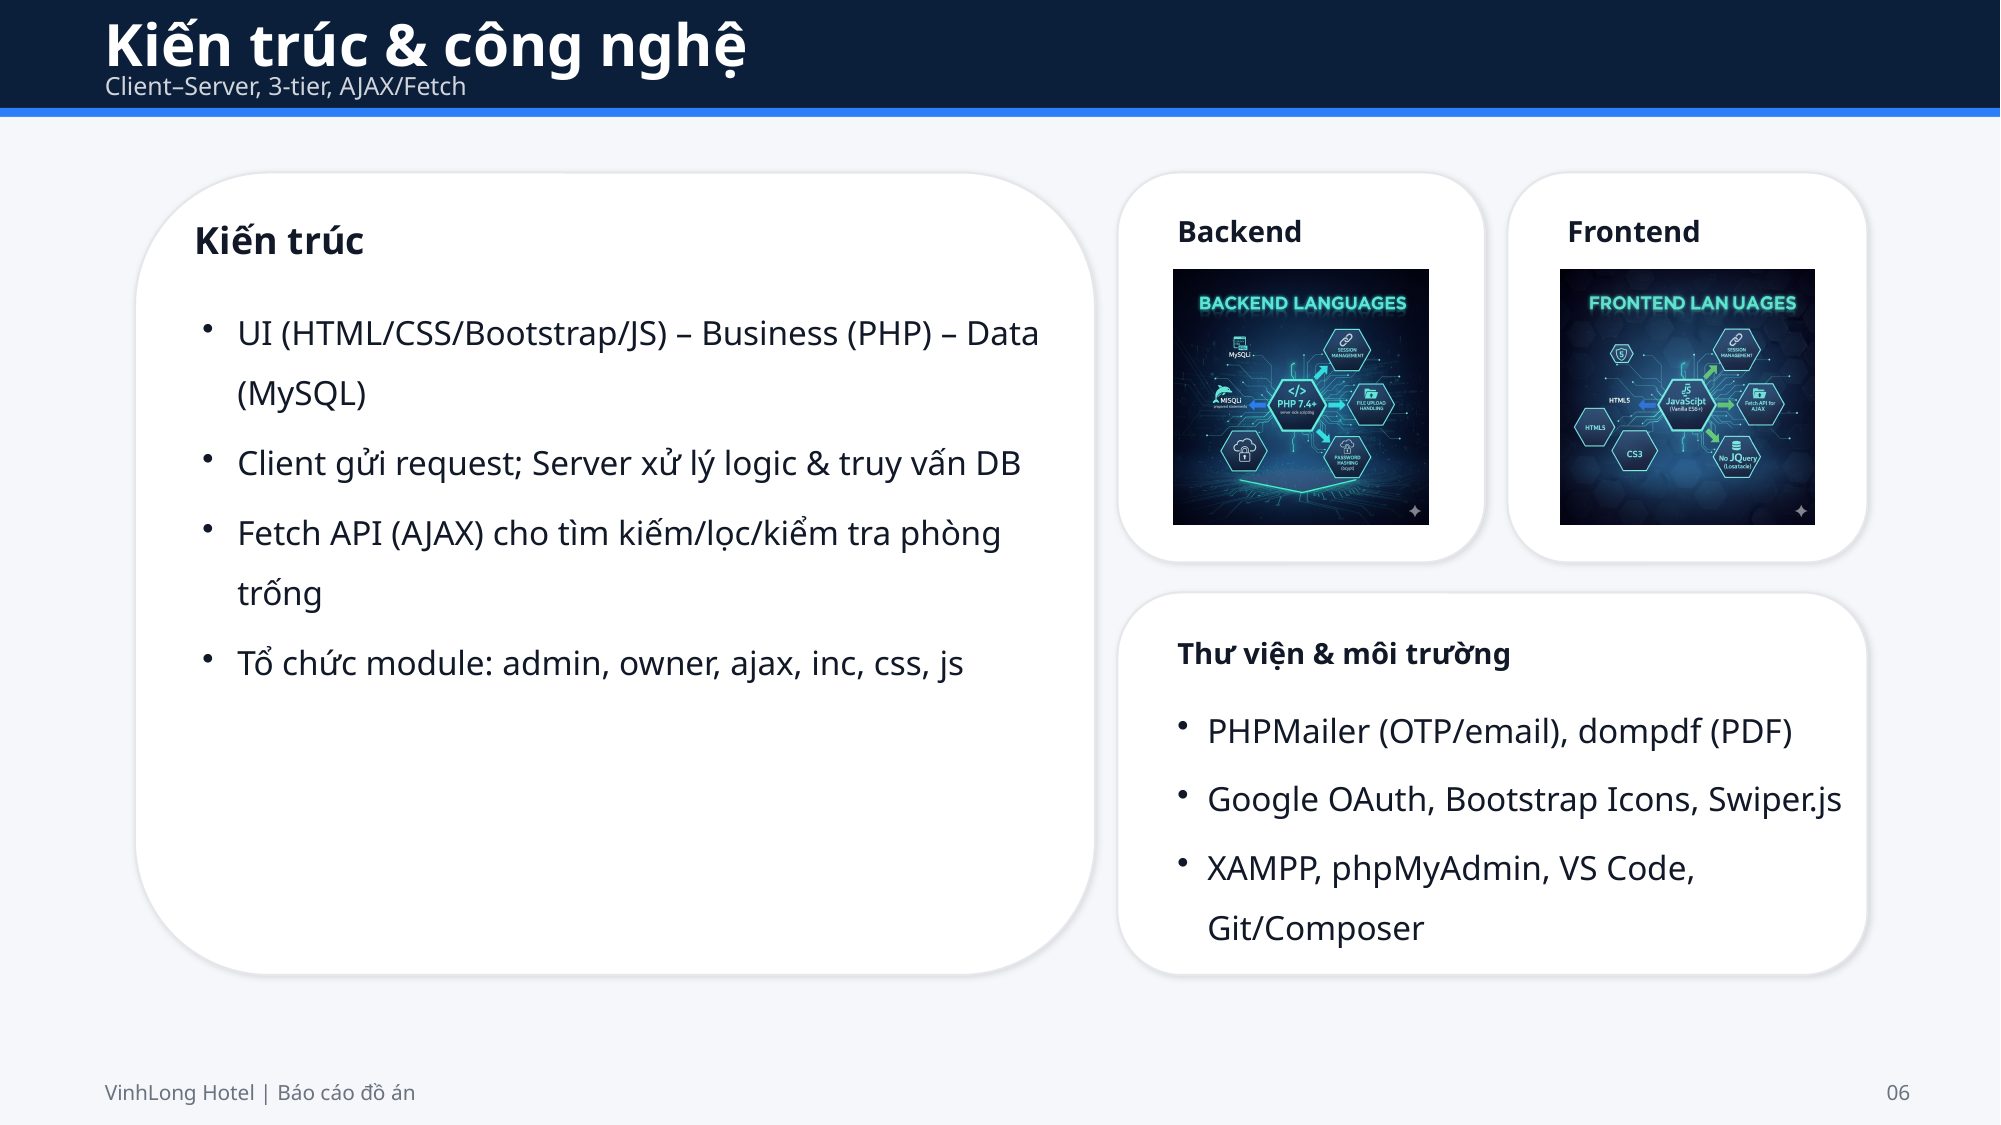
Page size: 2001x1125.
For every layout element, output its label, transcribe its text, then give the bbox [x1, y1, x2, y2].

text_box PHPMailer (OTP/email), dompdf (PDF) Google OAuth, Bootstrap Icons, Swiper.js XAMPP, phpMyAdmin, VS Code, Git/Composer [1162, 682, 1868, 848]
text_box Client–Server, 3-tier, AJAX/Fetch [89, 68, 1920, 102]
text_box [1117, 172, 1486, 563]
text_box Backend [1162, 210, 1440, 252]
text_box [0, 0, 2000, 107]
text_box [0, 116, 2000, 1061]
picture [1559, 269, 1815, 525]
picture [1173, 269, 1429, 525]
text_box [1117, 592, 1868, 976]
text_box VinhLong Hotel | Báo cáo đồ án [89, 1076, 1365, 1107]
text_box [1507, 172, 1868, 563]
text_box Kiến trúc & công nghệ [89, 17, 1710, 68]
text_box [134, 172, 1095, 976]
text_box UI (HTML/CSS/Bootstrap/JS) – Business (PHP) – Data (MySQL) Client gửi request; Server xử lý logic & truy vấn DB Fetch API (AJAX) cho tìm kiếm/lọc/kiểm tra phòng trống Tổ chức module: admin, owner, ajax, inc, css, js [187, 285, 1080, 505]
text_box [0, 107, 2000, 116]
text_box Thư viện & môi trường [1162, 629, 1823, 675]
text_box [0, 1061, 2000, 1125]
text_box 06 [1849, 1076, 1925, 1107]
text_box Kiến trúc [179, 217, 1050, 263]
text_box Frontend [1552, 210, 1823, 252]
